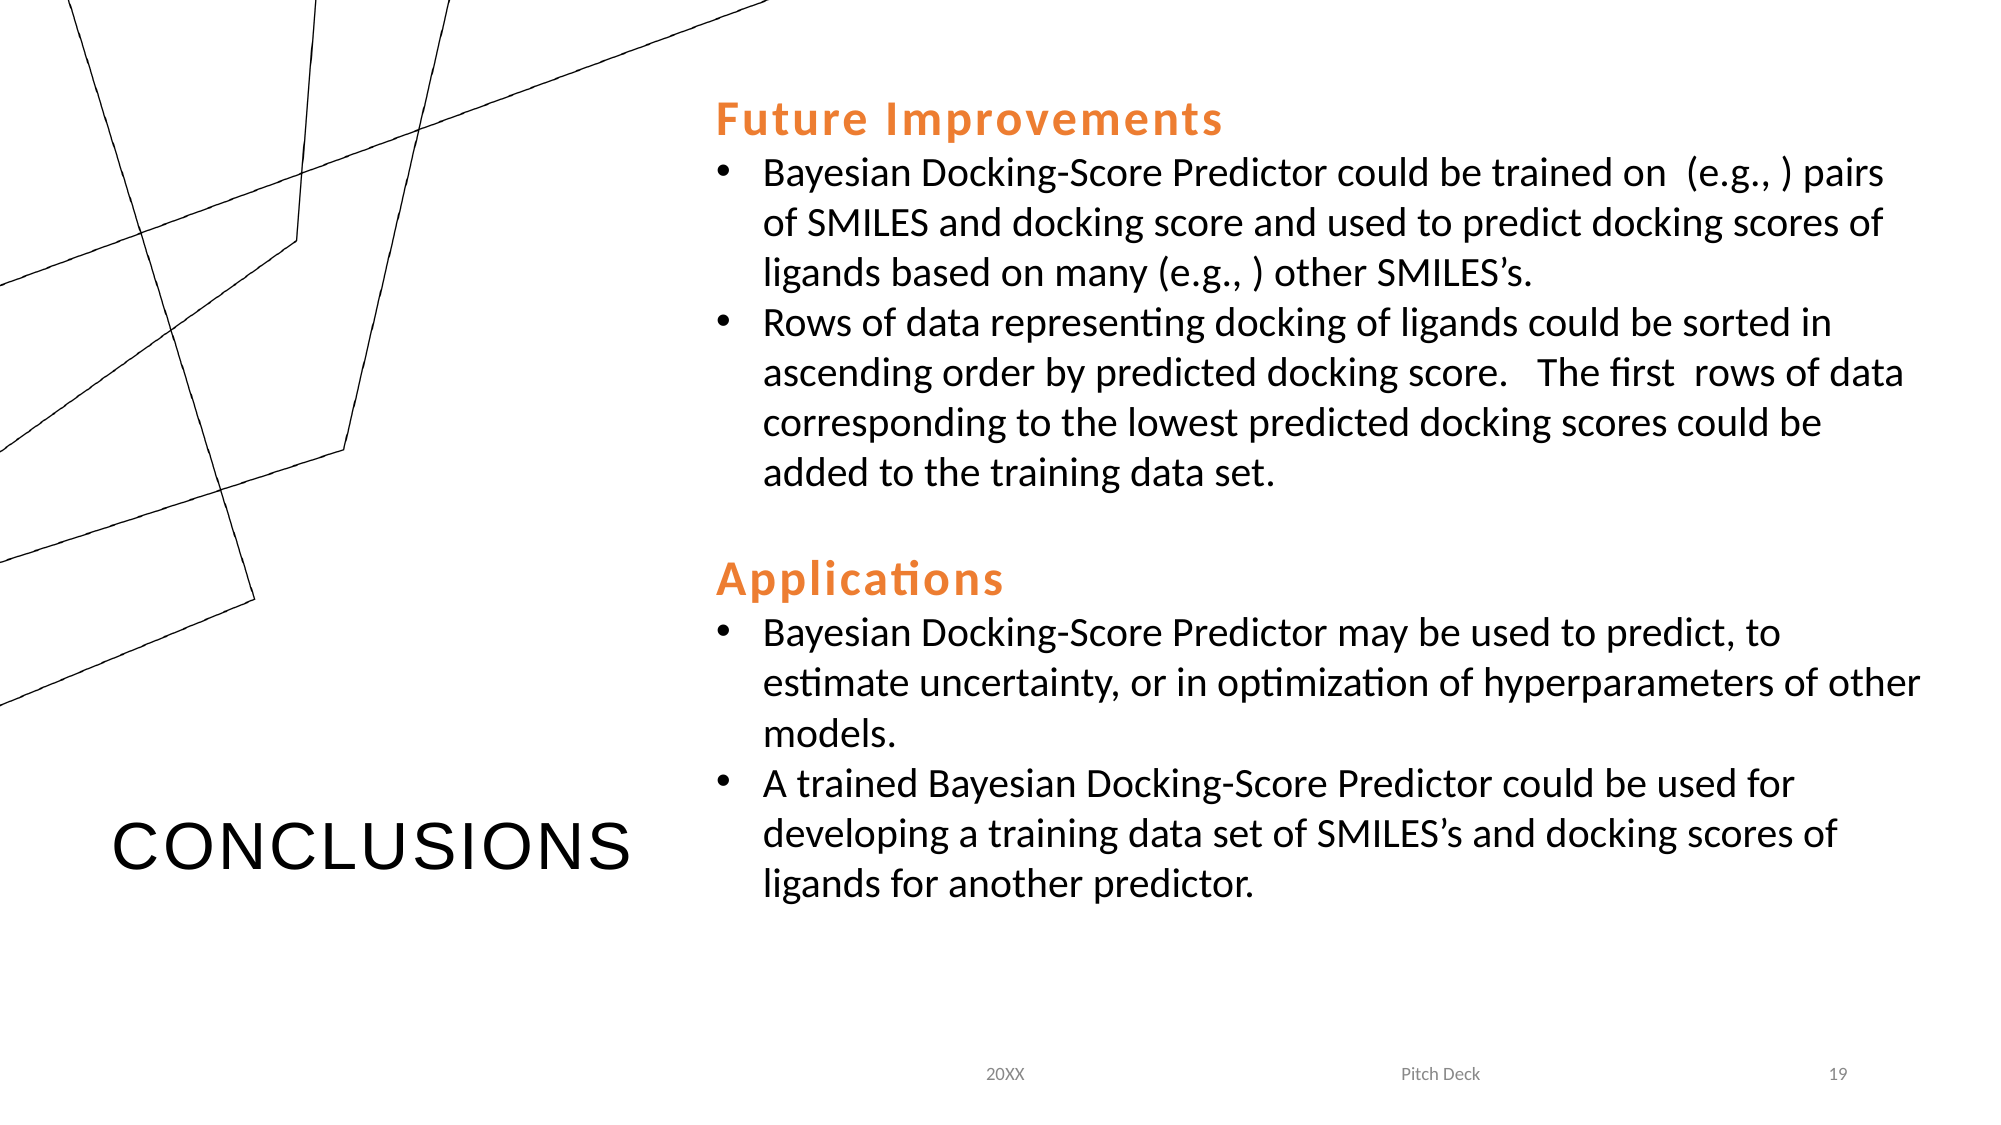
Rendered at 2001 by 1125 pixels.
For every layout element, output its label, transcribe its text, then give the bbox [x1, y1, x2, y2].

slide_number 20XX [971, 1042, 1127, 1103]
picture [0, 0, 803, 720]
picture [789, 319, 801, 333]
picture [788, 575, 798, 591]
list [974, 62, 1863, 986]
slide_number 19 [1755, 1042, 1863, 1103]
footer Pitch Deck [1174, 1042, 1707, 1103]
title CONCLUSIONS [96, 681, 763, 900]
